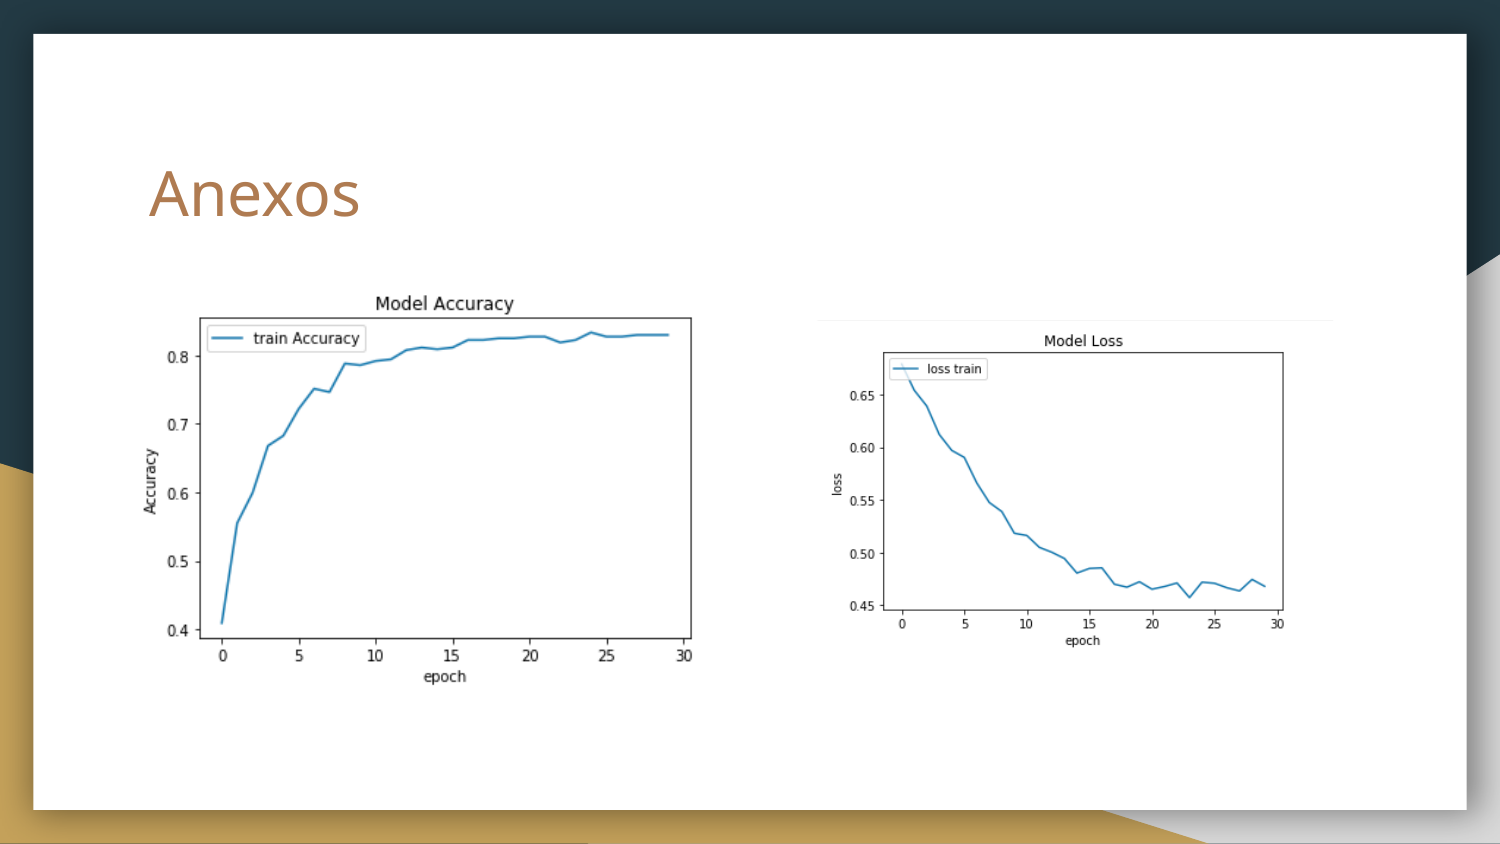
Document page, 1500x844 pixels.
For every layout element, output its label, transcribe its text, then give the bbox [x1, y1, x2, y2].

title Anexos [134, 138, 1366, 296]
picture [101, 277, 768, 703]
picture [792, 320, 1334, 665]
